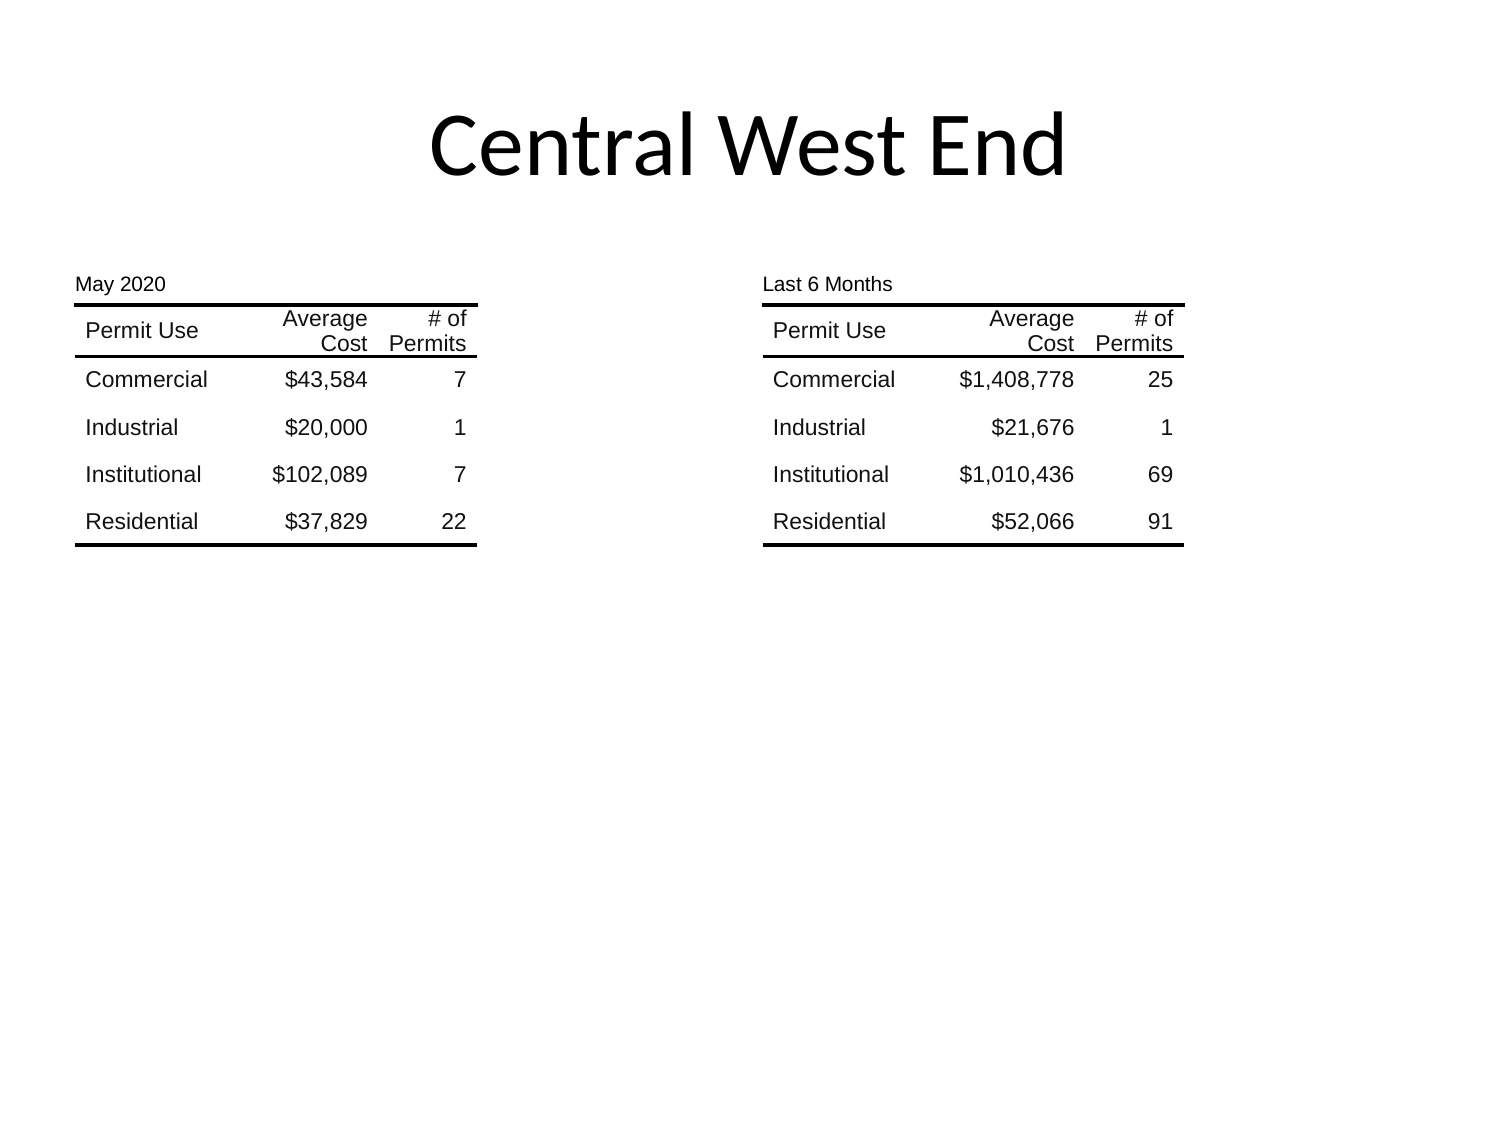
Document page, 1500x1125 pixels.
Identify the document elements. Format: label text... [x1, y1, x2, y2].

table_cell Commercial [763, 358, 928, 404]
table_cell 7 [378, 358, 477, 404]
table_cell Permit Use [75, 307, 240, 355]
table_header May 2020 [76, 263, 476, 303]
table_cell $1,010,436 [928, 451, 1085, 498]
table_cell $37,829 [240, 498, 378, 543]
table_header Last 6 Months [763, 263, 1183, 303]
table_cell Average Cost [928, 307, 1085, 355]
table_cell Industrial [763, 404, 928, 451]
table_cell 7 [378, 451, 477, 498]
table_cell $20,000 [240, 404, 378, 451]
table_cell $21,676 [928, 404, 1085, 451]
table_cell # of Permits [378, 307, 477, 355]
table_cell Residential [75, 498, 240, 543]
table_cell Institutional [75, 451, 240, 498]
table_cell $43,584 [240, 358, 378, 404]
table_cell 69 [1085, 451, 1184, 498]
table_cell $52,066 [928, 498, 1085, 543]
table_cell 25 [1085, 358, 1184, 404]
table_cell 1 [1085, 404, 1184, 451]
table_cell 1 [378, 404, 477, 451]
title Central West End [75, 45, 1425, 233]
table_cell $1,408,778 [928, 358, 1085, 404]
table_cell # of Permits [1085, 307, 1184, 355]
table_cell 91 [1085, 498, 1184, 543]
table_cell Industrial [75, 404, 240, 451]
table_cell Residential [763, 498, 928, 543]
table_cell Institutional [763, 451, 928, 498]
table_cell $102,089 [240, 451, 378, 498]
table_cell Permit Use [763, 307, 928, 355]
table_cell 22 [378, 498, 477, 543]
table_cell Average Cost [240, 307, 378, 355]
table_cell Commercial [75, 358, 240, 404]
